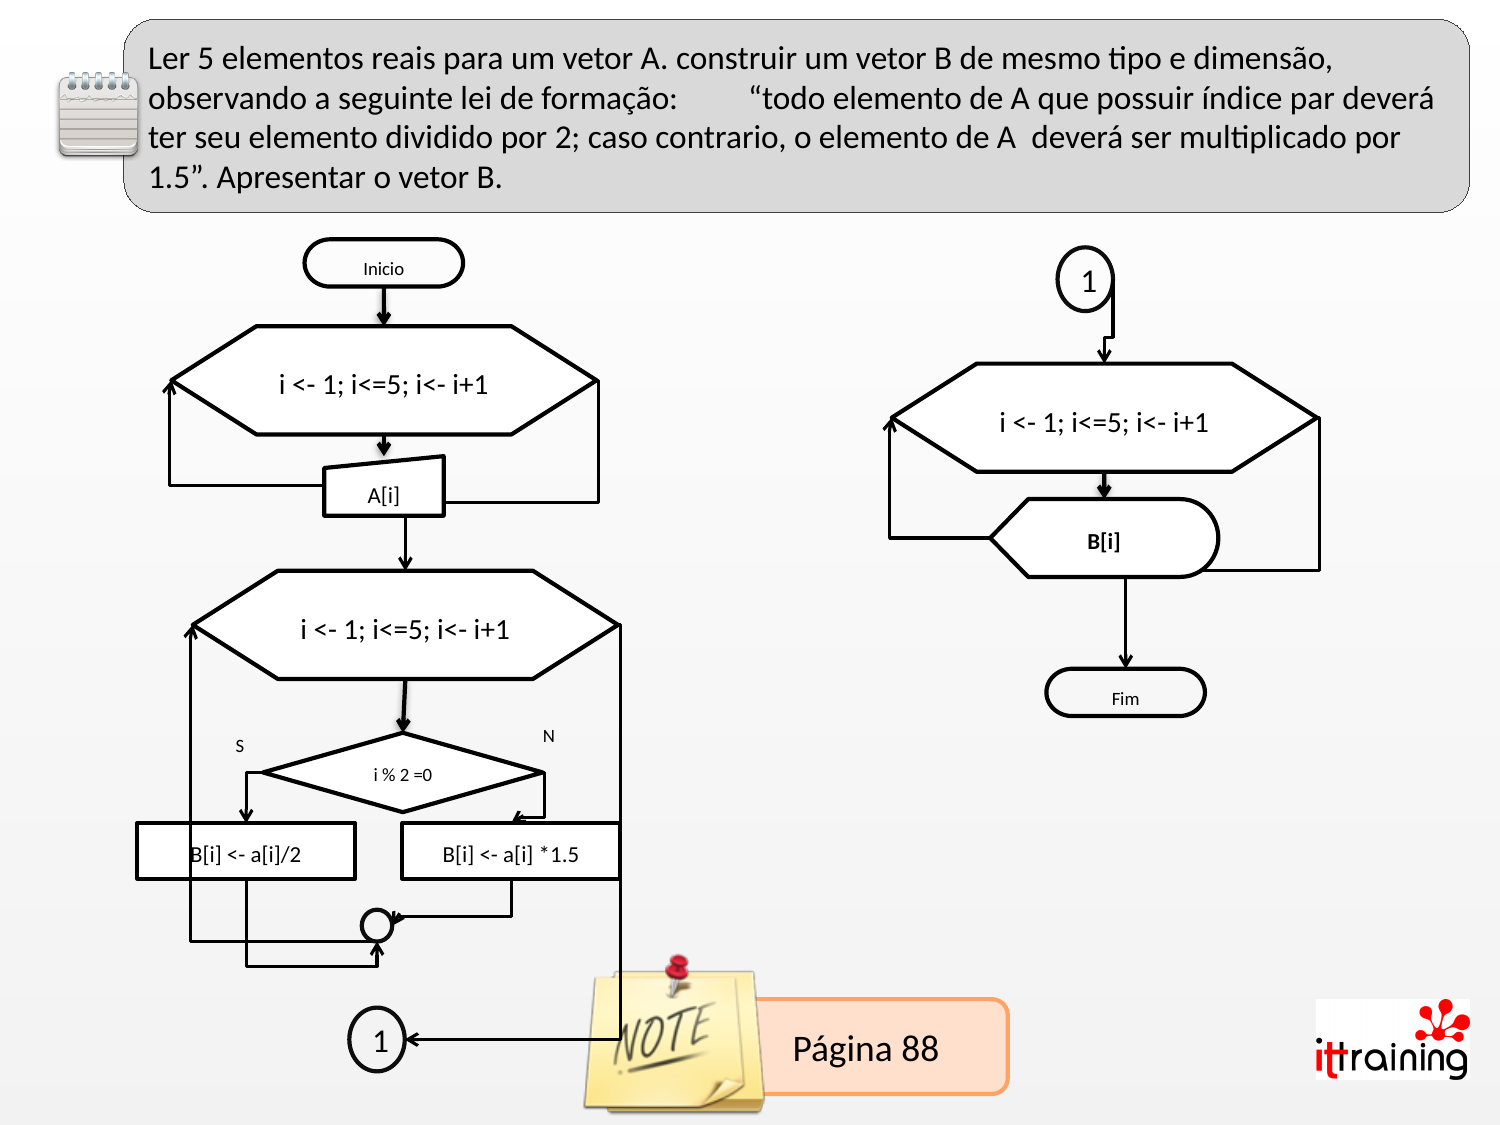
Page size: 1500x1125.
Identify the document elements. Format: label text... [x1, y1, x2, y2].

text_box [891, 247, 1318, 717]
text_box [137, 239, 621, 1072]
picture [1316, 999, 1470, 1080]
text_box Página 88 [777, 997, 1010, 1097]
picture [573, 939, 774, 1125]
text_box Ler 5 elementos reais para um vetor A. construir um vetor B de mesmo tipo e dimensão, observando a seguinte lei de formação: “todo elemento de A que possuir índice par deverá ter seu elemento dividido por 2; caso contrario, o elemento de A deverá ser multiplicado por 1.5”. Apresentar o vetor B. [123, 19, 1470, 213]
picture [52, 71, 143, 162]
